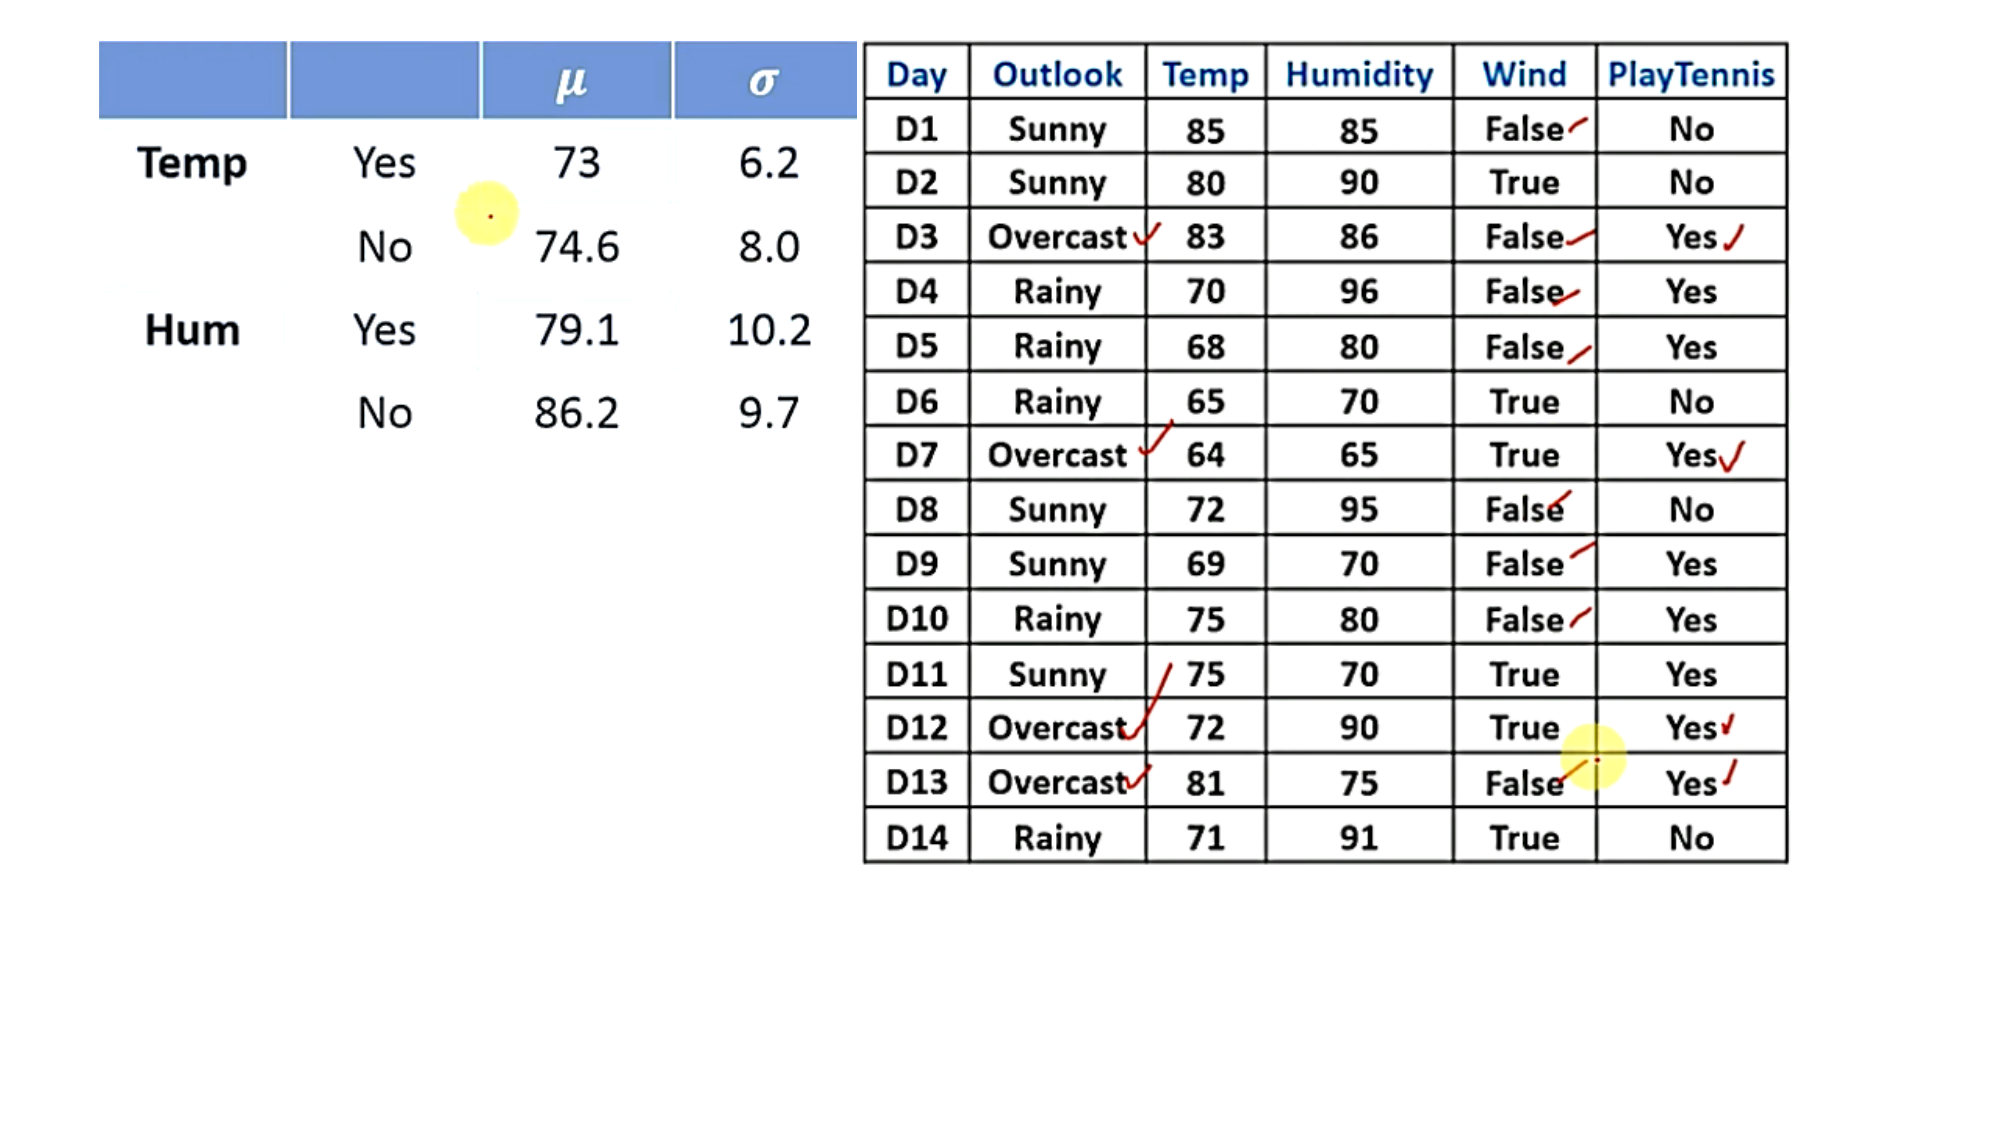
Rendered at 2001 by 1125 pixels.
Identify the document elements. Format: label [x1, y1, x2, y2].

picture [861, 30, 1800, 869]
picture [99, 41, 858, 450]
